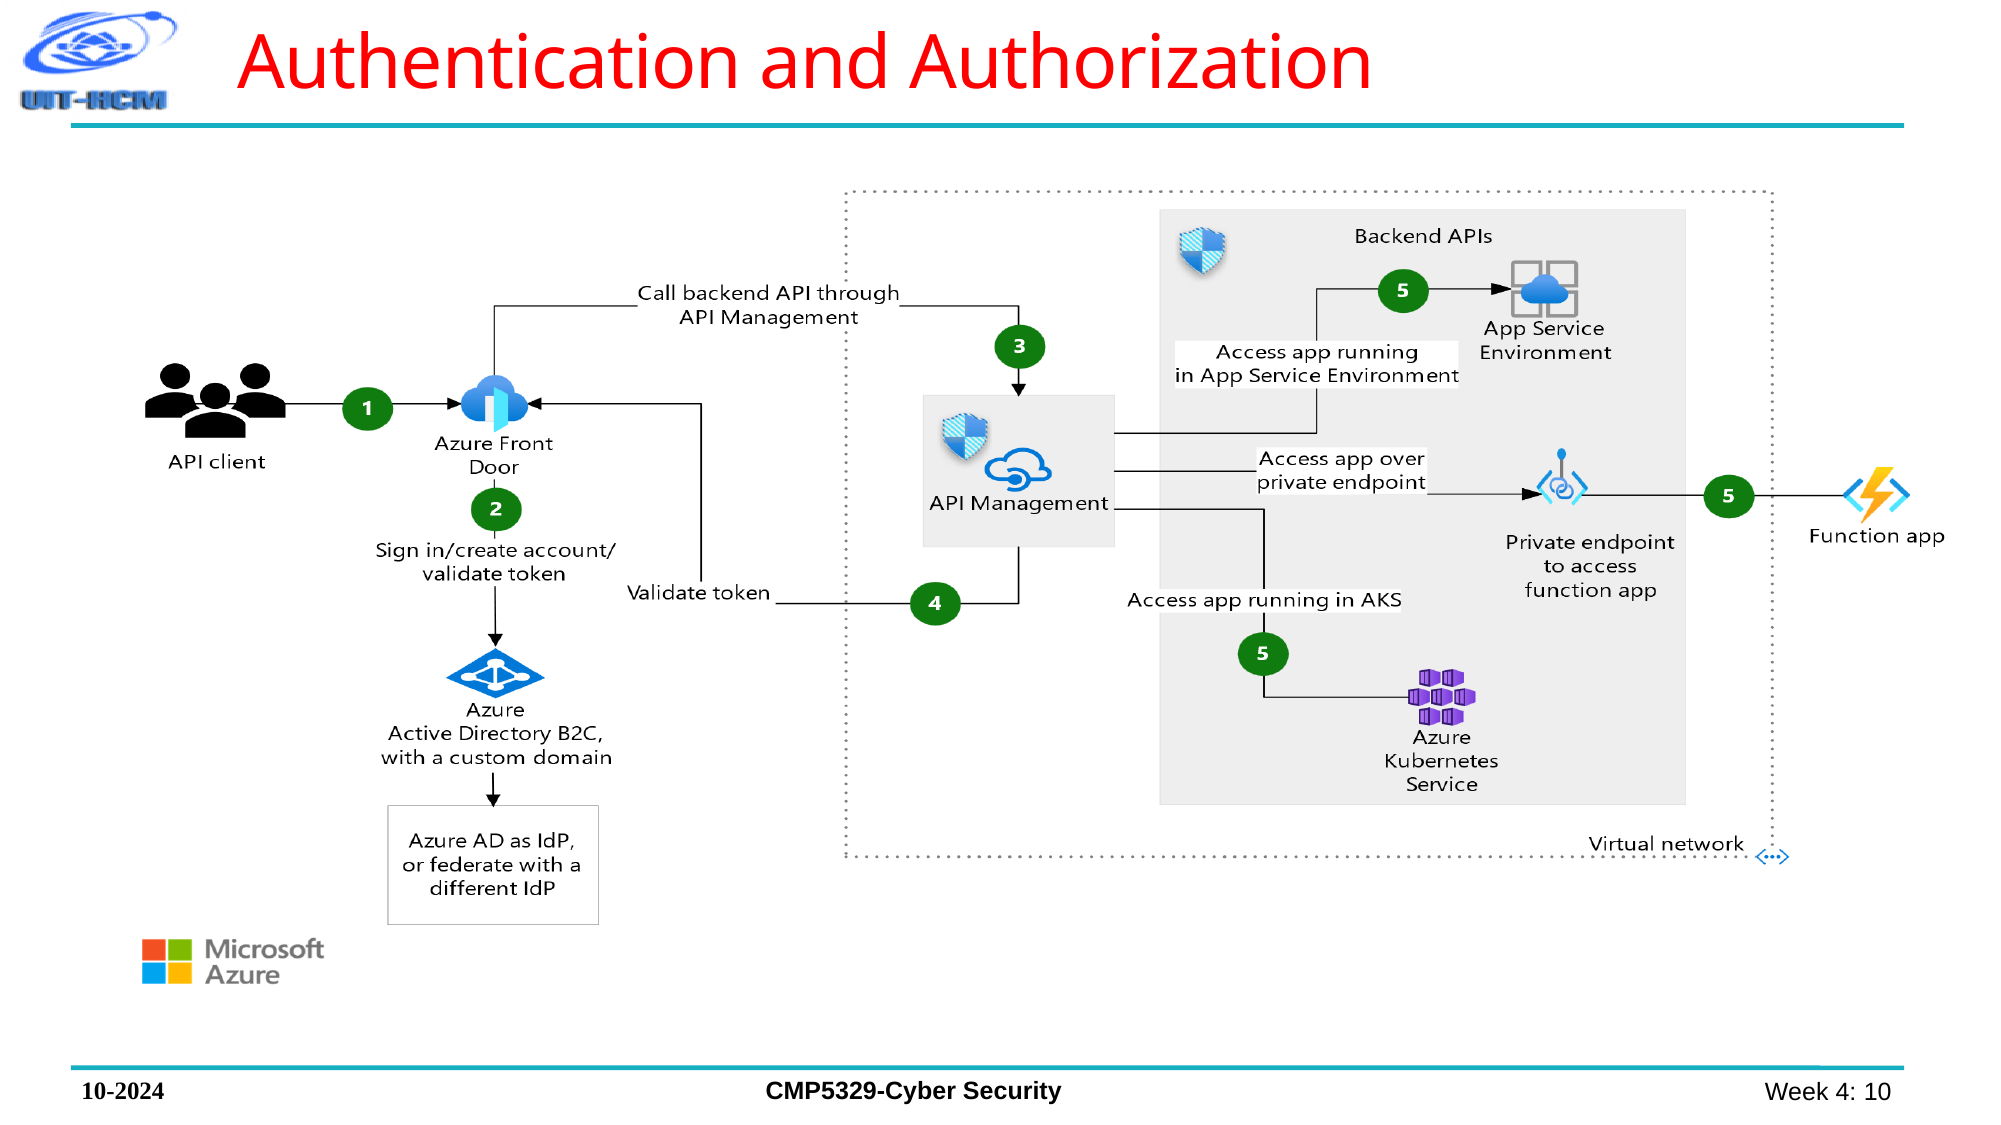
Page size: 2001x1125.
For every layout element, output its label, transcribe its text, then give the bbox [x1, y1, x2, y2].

picture [1, 0, 197, 120]
text_box Authentication and Authorization [203, 0, 1441, 112]
picture [54, 160, 1981, 1059]
